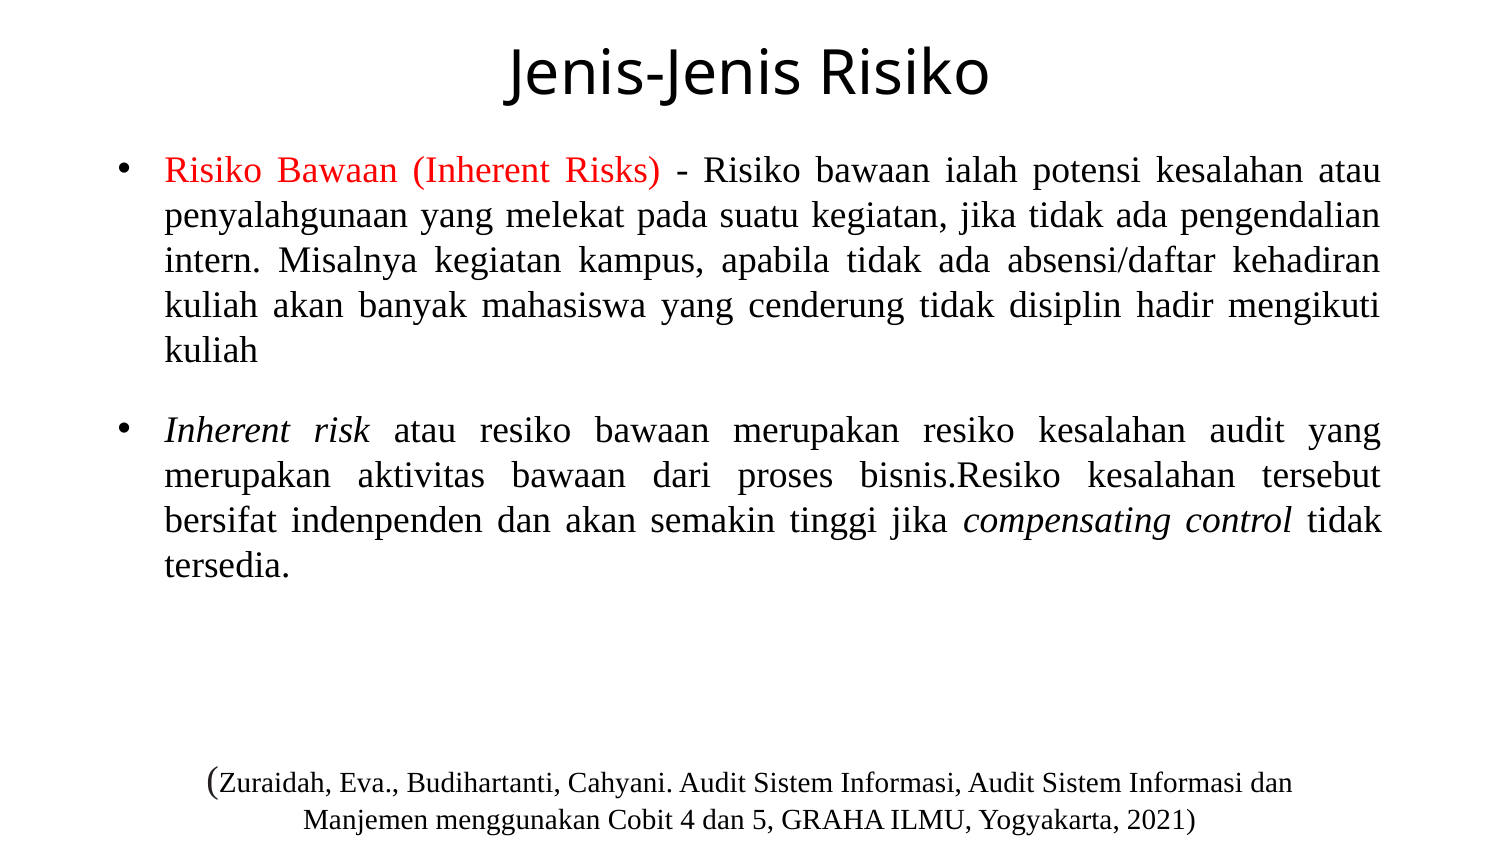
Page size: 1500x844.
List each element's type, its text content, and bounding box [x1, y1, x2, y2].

text_box Risiko Bawaan (Inherent Risks) - Risiko bawaan ialah potensi kesalahan atau penyalahgunaan yang melekat pada suatu kegiatan, jika tidak ada pengendalian intern. Misalnya kegiatan kampus, apabila tidak ada absensi/daftar kehadiran kuliah akan banyak mahasiswa yang cenderung tidak disiplin hadir mengikuti kuliah Inherent risk atau resiko bawaan merupakan resiko kesalahan audit yang merupakan aktivitas bawaan dari proses bisnis.Resiko kesalahan tersebut bersifat indenpenden dan akan semakin tinggi jika compensating control tidak tersedia. [102, 137, 1398, 593]
title Jenis-Jenis Risiko [75, 67, 1425, 147]
text_box (Zuraidah, Eva., Budihartanti, Cahyani. Audit Sistem Informasi, Audit Sistem Informasi dan Manjemen menggunakan Cobit 4 dan 5, GRAHA ILMU, Yogyakarta, 2021) [155, 747, 1345, 843]
